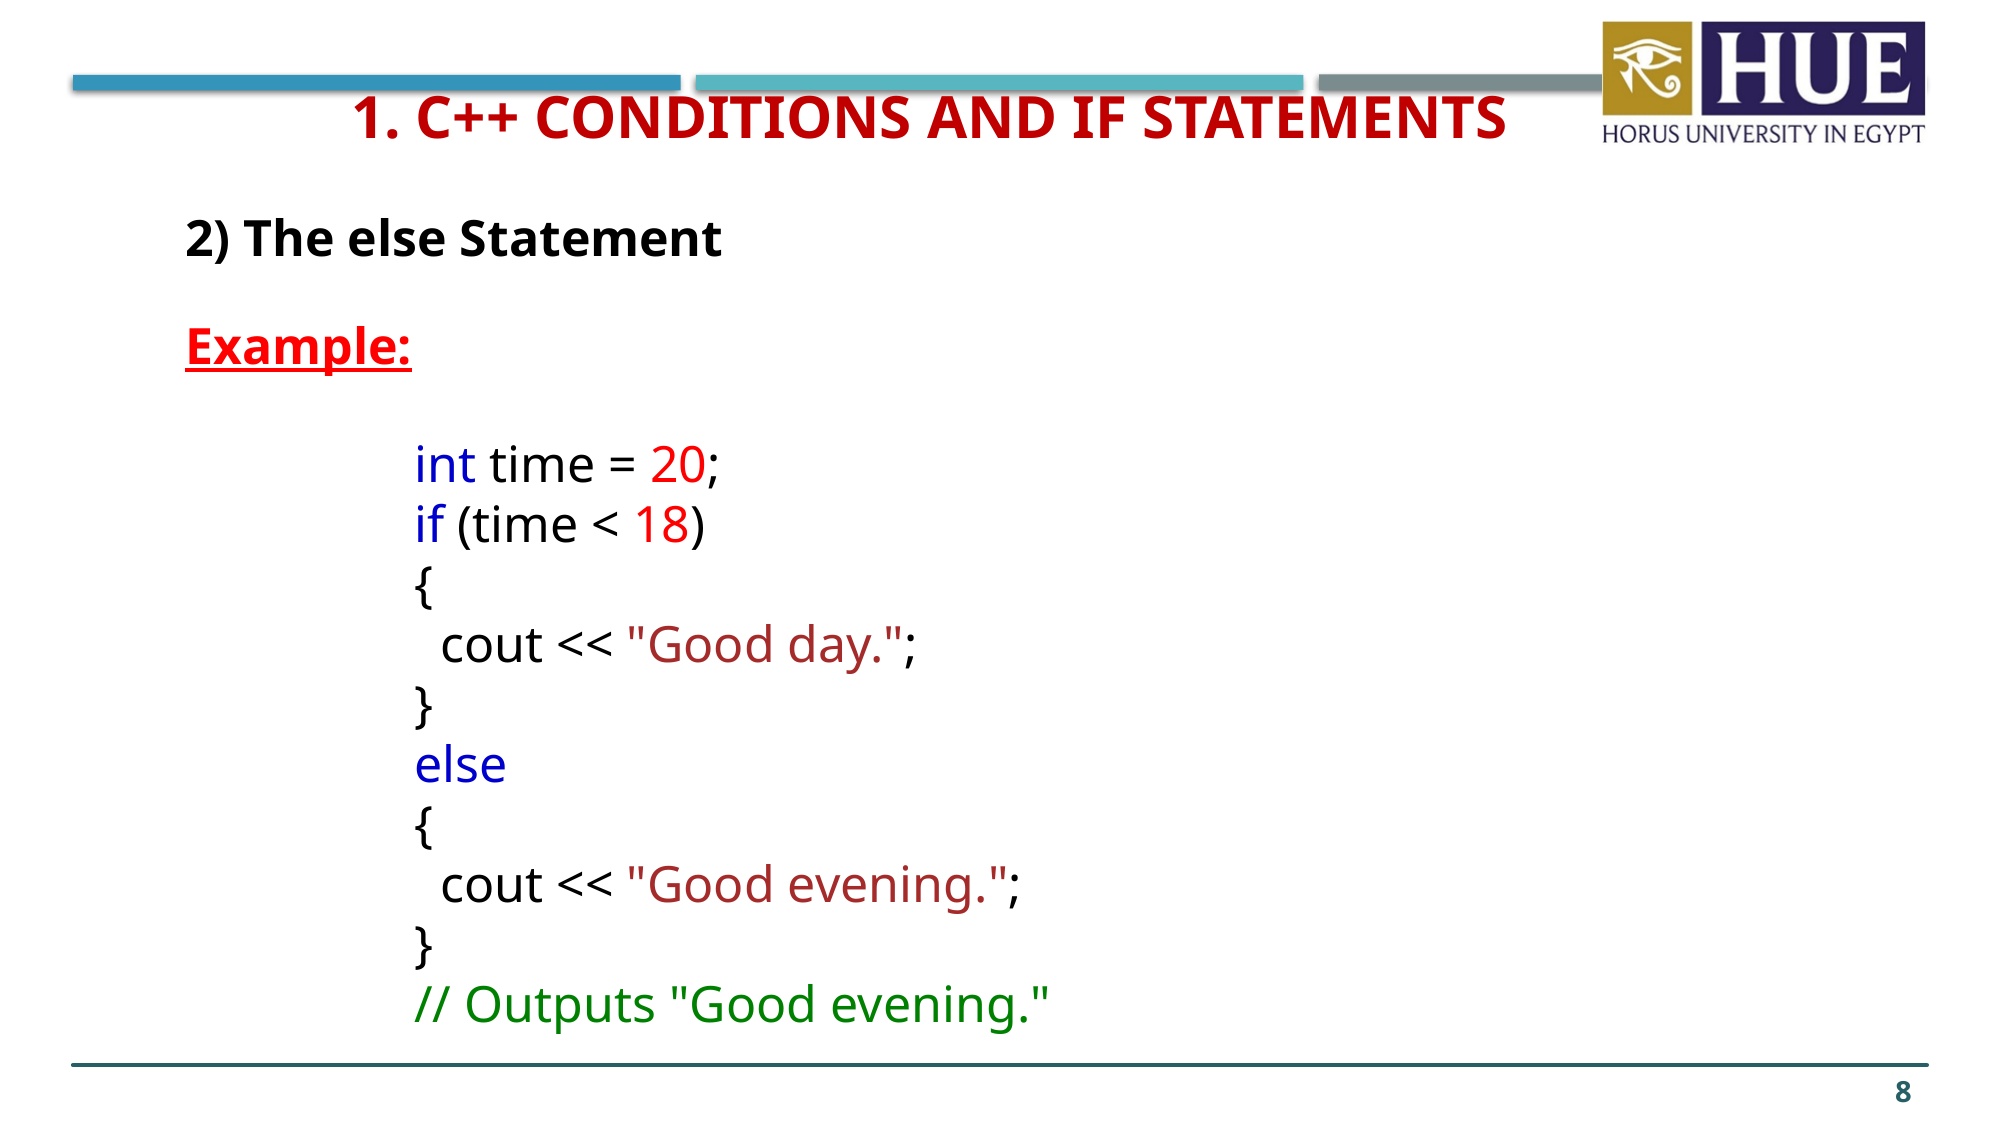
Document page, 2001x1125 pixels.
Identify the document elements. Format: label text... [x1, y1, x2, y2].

text_box 1. C++ Conditions and If Statements [336, 87, 1719, 166]
picture [1602, 21, 1927, 146]
text_box int time = 20; if (time < 18) { cout << "Good day."; } else { cout << "Good evening."; } // Outputs "Good evening." [399, 424, 1375, 1040]
slide_number 8 [1857, 1062, 1927, 1123]
text_box 2) The else Statement Example: [170, 205, 1605, 383]
